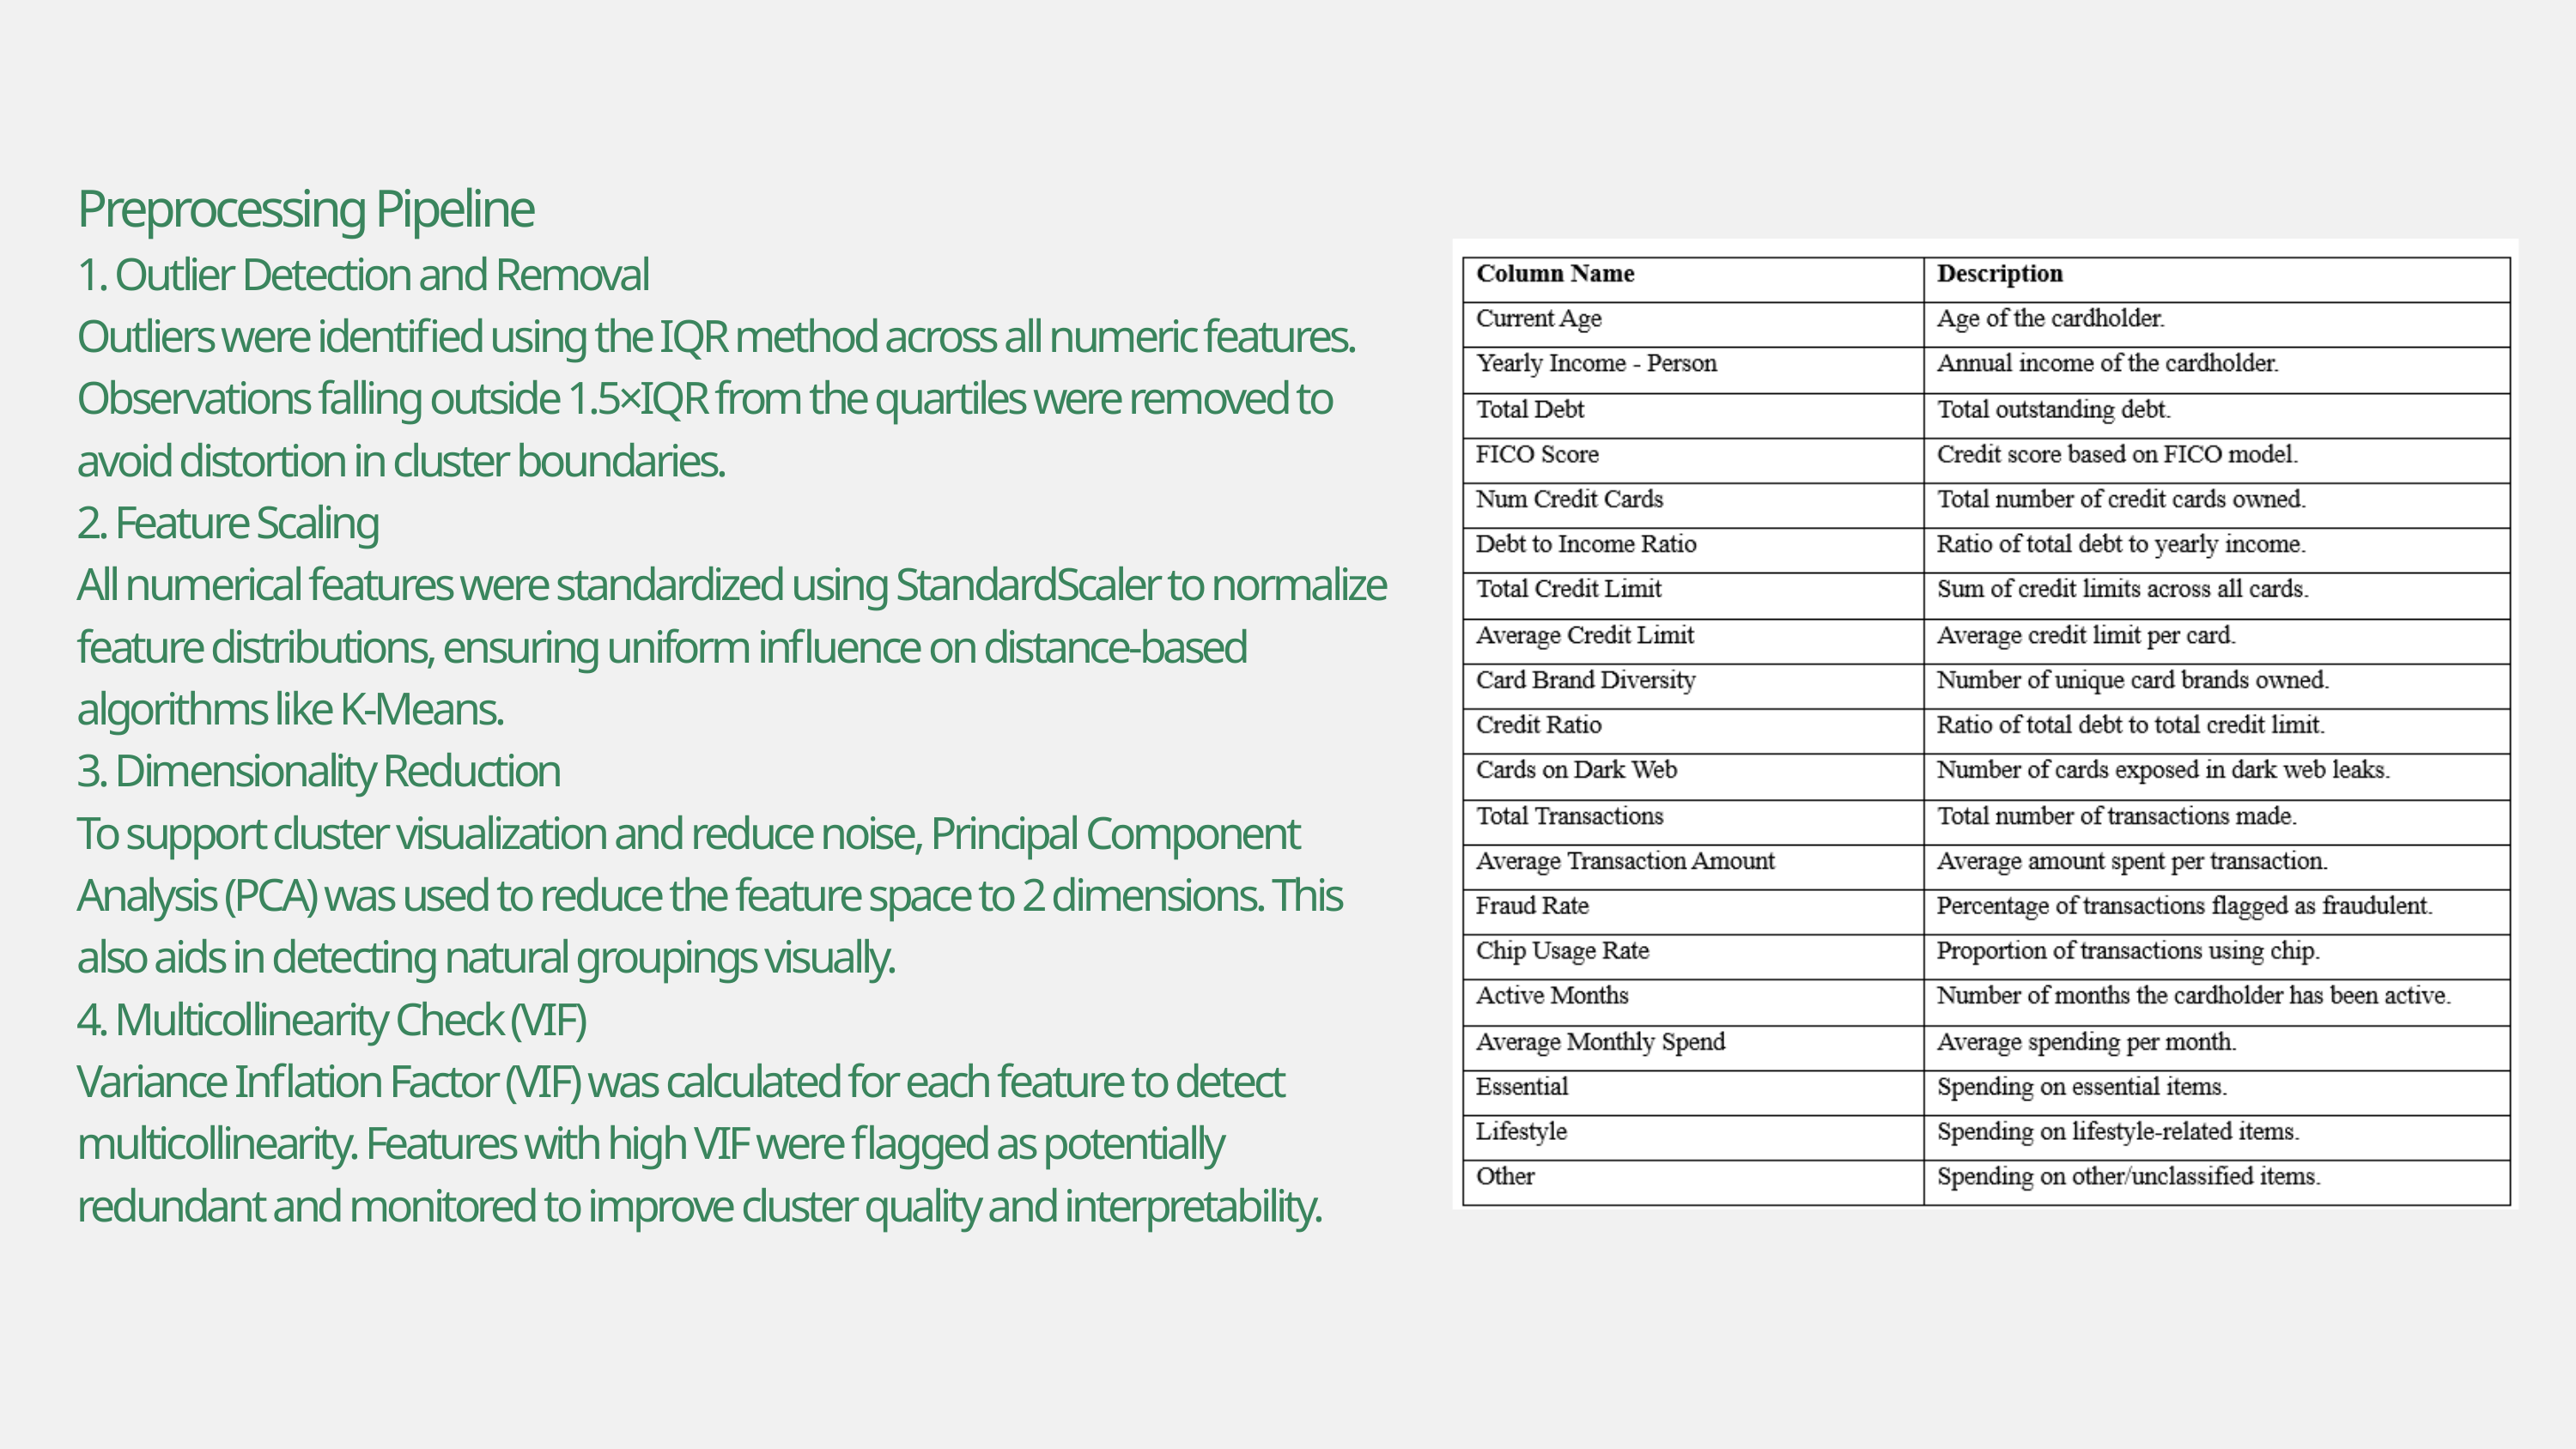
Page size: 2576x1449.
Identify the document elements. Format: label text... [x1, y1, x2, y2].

text_box Preprocessing Pipeline 1. Outlier Detection and Removal Outliers were identified using the IQR method across all numeric features. Observations falling outside 1.5×IQR from the quartiles were removed to avoid distortion in cluster boundaries. 2. Feature Scaling All numerical features were standardized using StandardScaler to normalize feature distributions, ensuring uniform influence on distance-based algorithms like K-Means. 3. Dimensionality Reduction To support cluster visualization and reduce noise, Principal Component Analysis (PCA) was used to reduce the feature space to 2 dimensions. This also aids in detecting natural groupings visually. 4. Multicollinearity Check (VIF) Variance Inflation Factor (VIF) was calculated for each feature to detect multicollinearity. Features with high VIF were flagged as potentially redundant and monitored to improve cluster quality and interpretability. [76, 165, 1397, 1231]
text_box [1452, 239, 2519, 1210]
